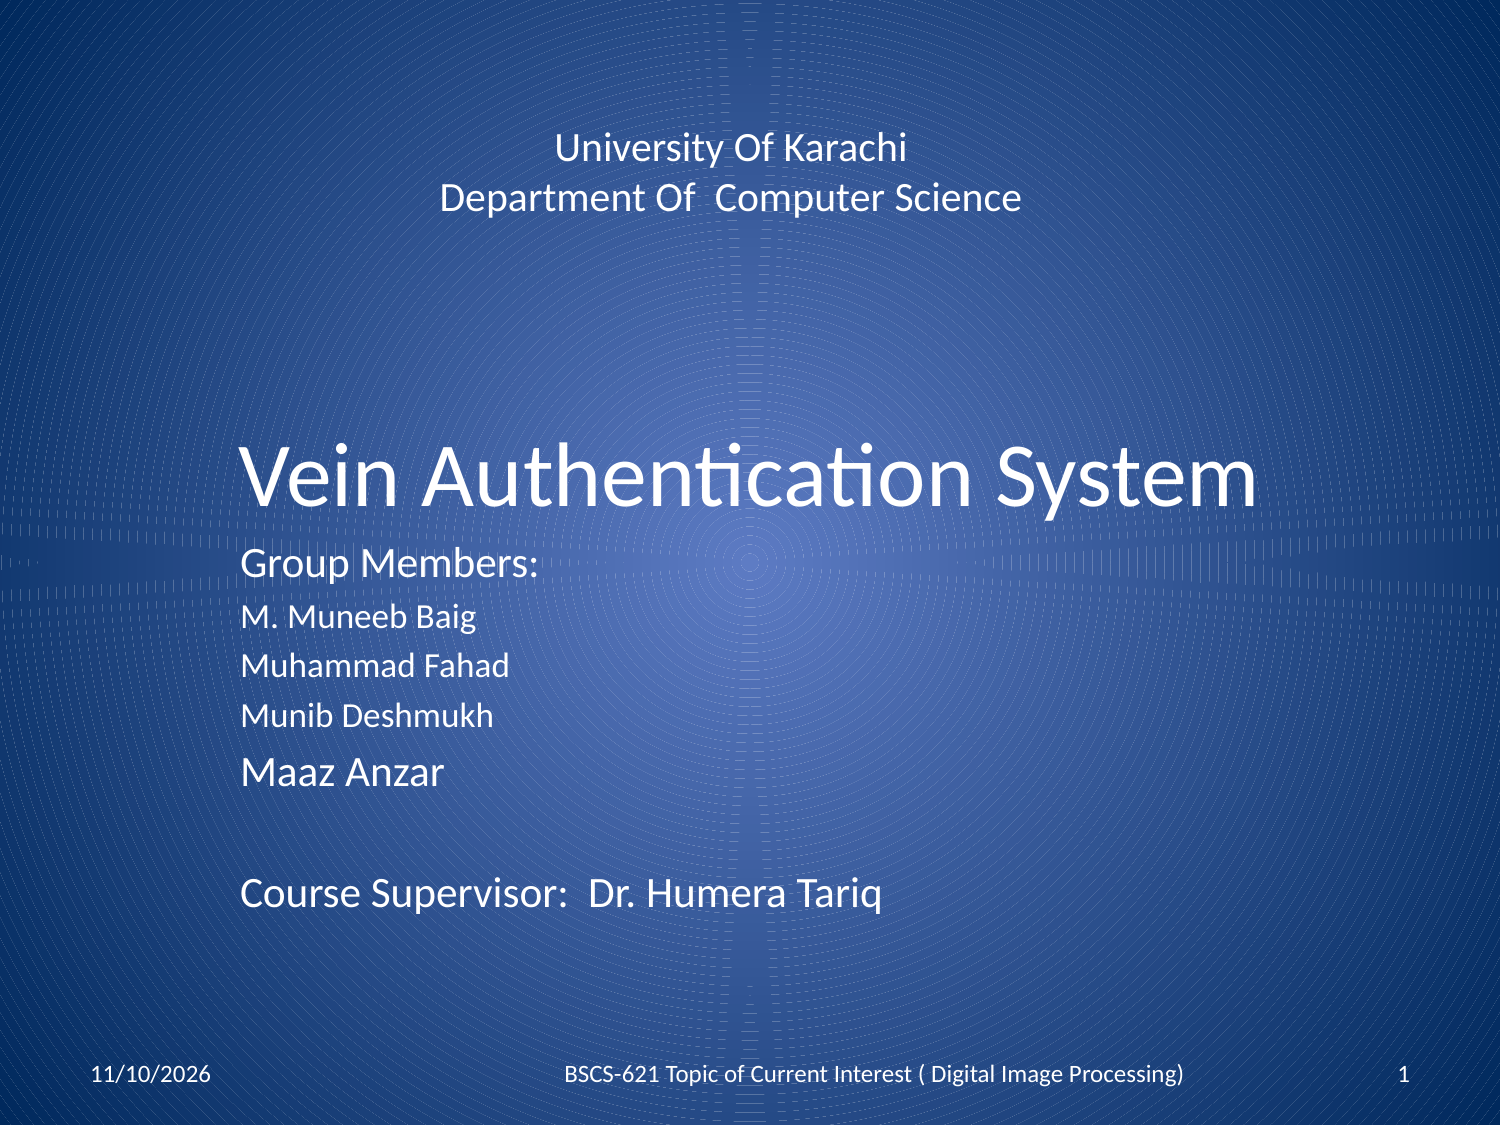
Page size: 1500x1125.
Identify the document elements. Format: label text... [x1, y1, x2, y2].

title Vein Authentication System [112, 349, 1388, 591]
subtitle Group Members: M. Muneeb Baig Muhammad Fahad Munib Deshmukh Maaz Anzar Course Supervisor: Dr. Humera Tariq [225, 527, 1275, 925]
slide_number 1 [1074, 1042, 1425, 1103]
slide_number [75, 1042, 425, 1103]
text_box University Of Karachi Department Of Computer Science [399, 112, 1063, 228]
footer BSCS-621 Topic of Current Interest ( Digital Image Processing) [512, 1042, 1074, 1103]
